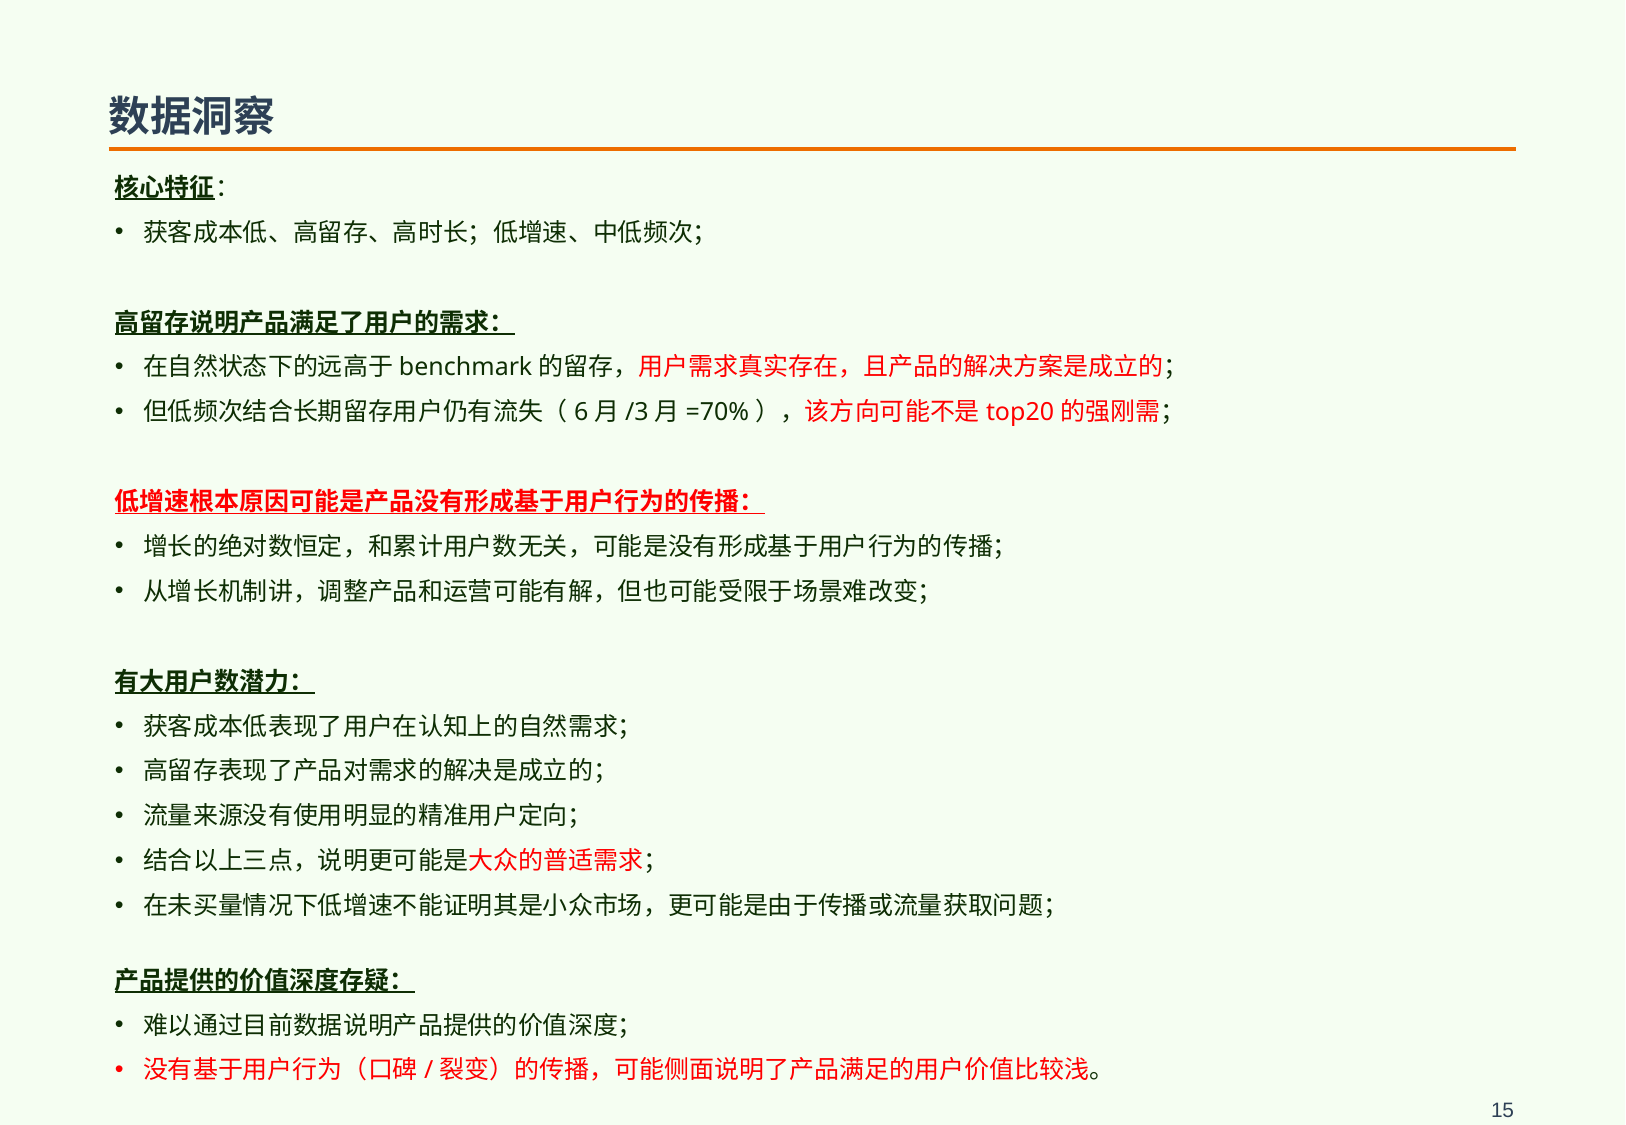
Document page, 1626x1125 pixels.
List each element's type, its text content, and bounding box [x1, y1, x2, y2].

title 数据洞察 [108, 45, 1517, 147]
text_box 核心特征： 获客成本低、高留存、高时长；低增速、中低频次； 高留存说明产品满足了用户的需求： 在自然状态下的远高于benchmark的留存，用户需求真实存在，且产品的解决方案是成立的； 但低频次结合长期留存用户仍有流失（6月/3月=70%），该方向可能不是top20的强刚需； 低增速根本原因可能是产品没有形成基于用户行为的传播： 增长的绝对数恒定，和累计用户数无关，可能是没有形成基于用户行为的传播； 从增长机制讲，调整产品和运营可能有解，但也可能受限于场景难改变； 有大用户数潜力： 获客成本低表现了用户在认知上的自然需求； 高留存表现了产品对需求的解决是成立的； 流量来源没有使用明显的精准用户定向； 结合以上三点，说明更可能是大众的普适需求； 在未买量情况下低增速不能证明其是小众市场，更可能是由于传播或流量获取问题； 产品提供的价值深度存疑： 难以通过目前数据说明产品提供的价值深度； 没有基于用户行为（口碑/裂变）的传播，可能侧面说明了产品满足的用户价值比较浅。 [100, 149, 1525, 1125]
